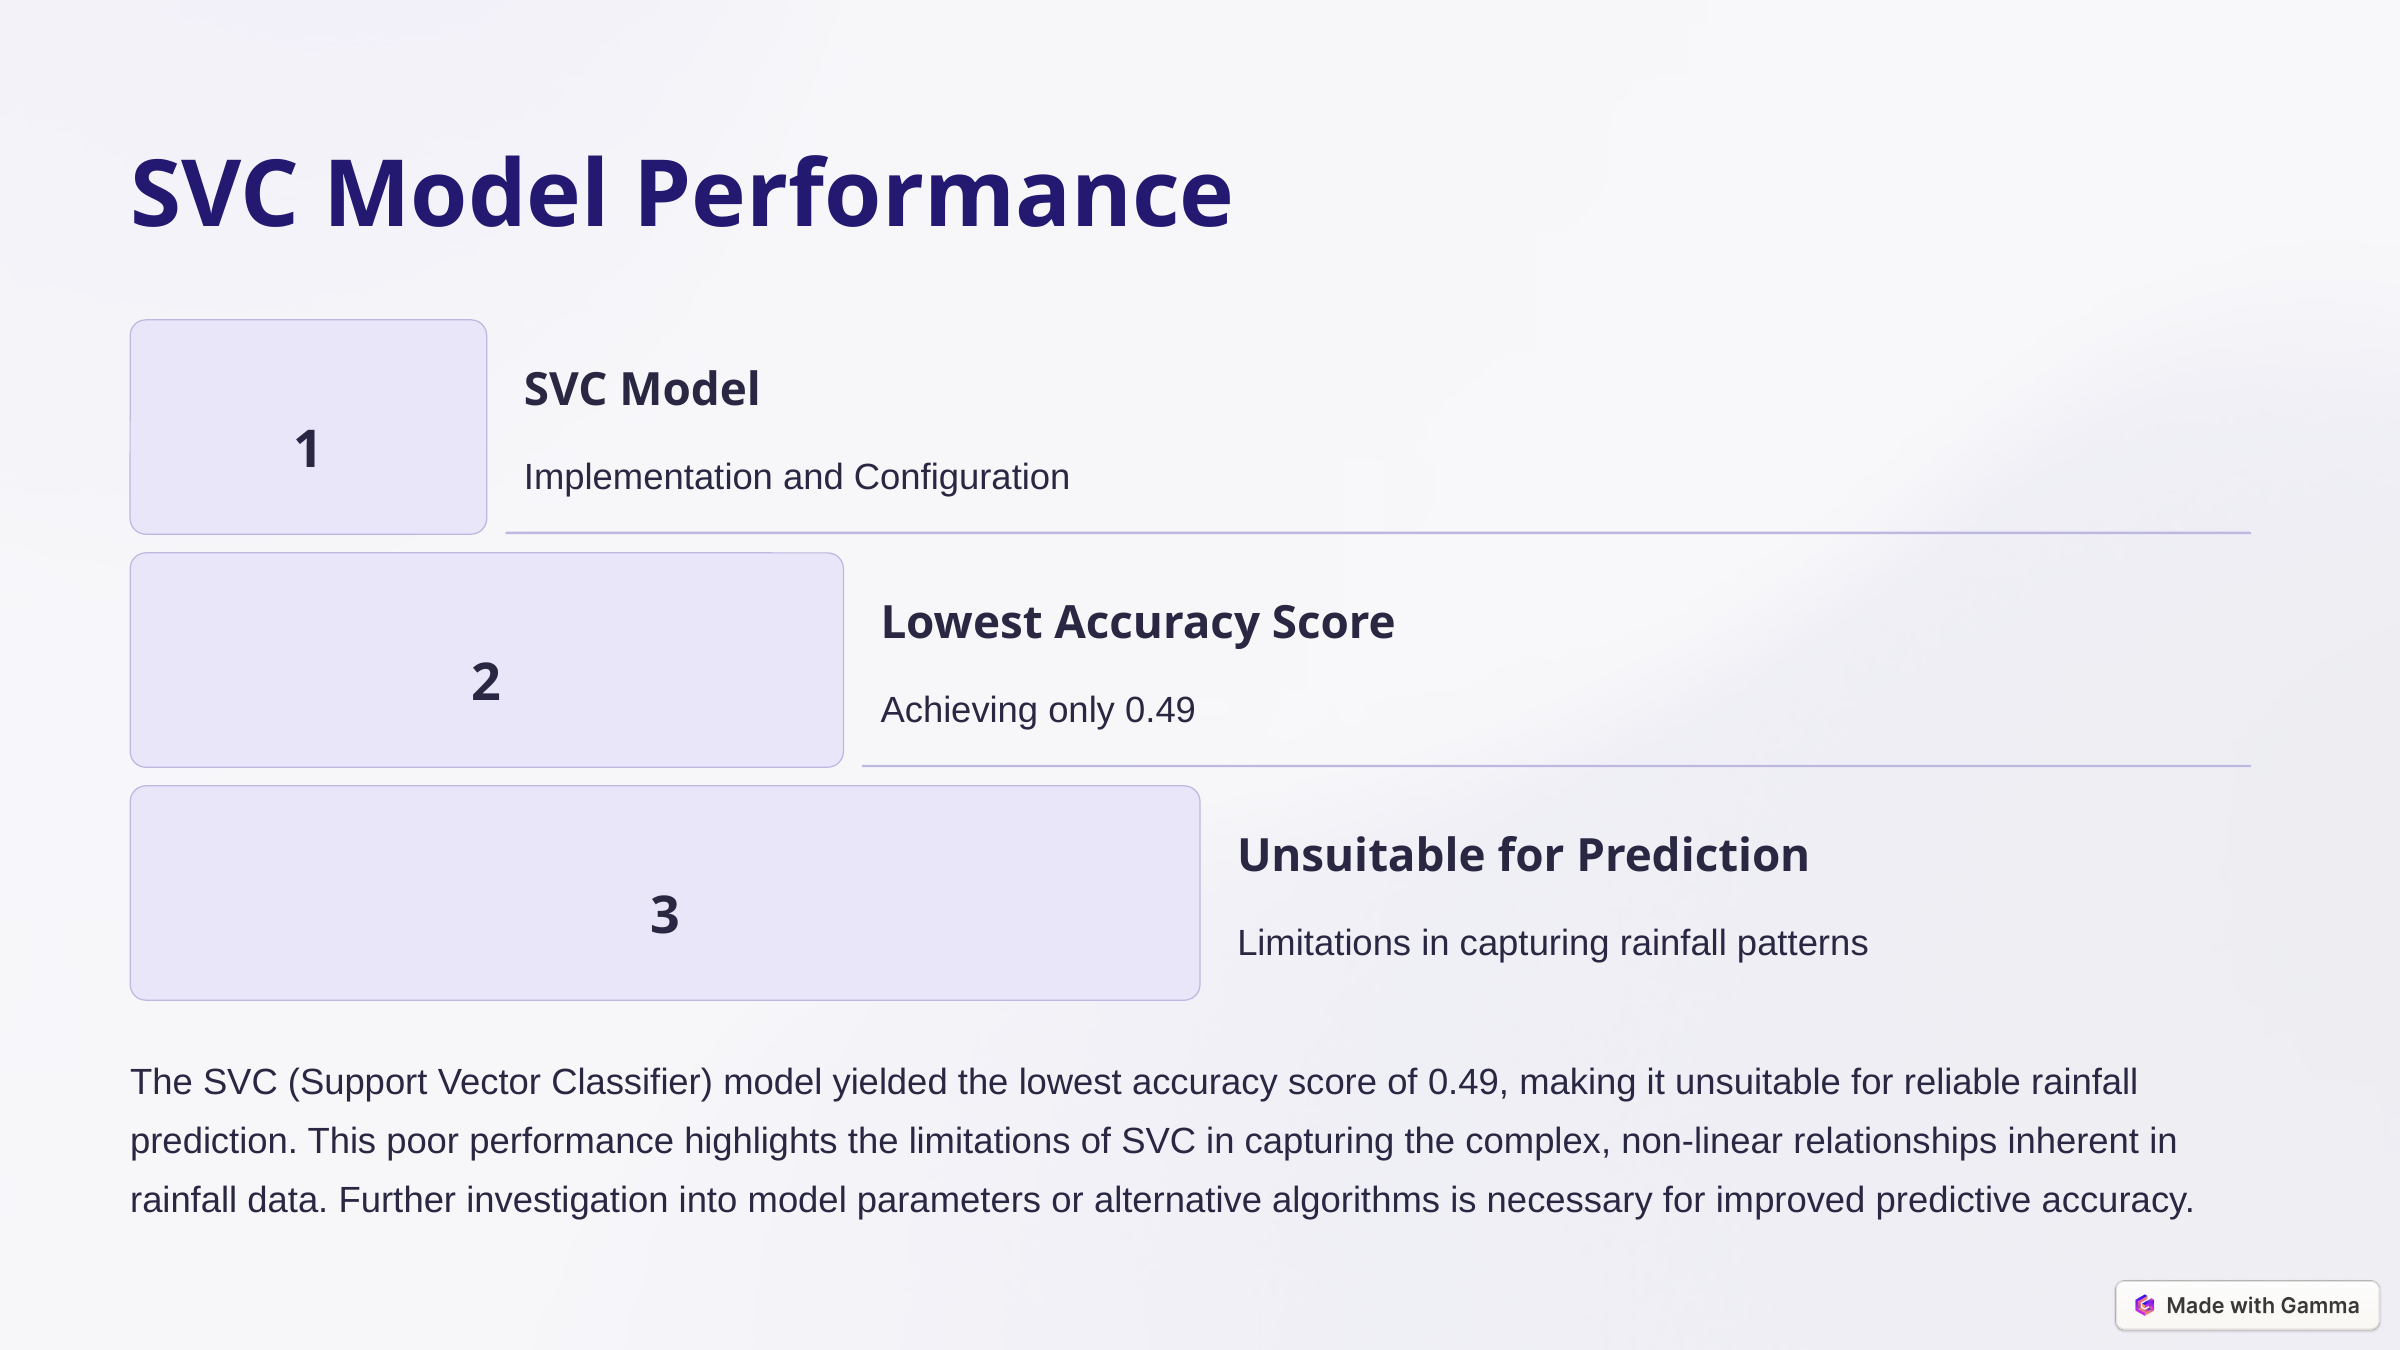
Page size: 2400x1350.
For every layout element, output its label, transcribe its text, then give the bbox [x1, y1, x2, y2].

text_box Limitations in capturing rainfall patterns [1237, 903, 1883, 963]
text_box [130, 552, 844, 768]
text_box Lowest Accuracy Score [880, 590, 1377, 649]
text_box 3 [638, 860, 692, 926]
text_box 1 [282, 394, 335, 460]
text_box [861, 764, 2252, 768]
picture [2106, 1271, 2389, 1339]
text_box Achieving only 0.49 [880, 670, 1377, 730]
text_box Implementation and Configuration [523, 437, 1083, 498]
text_box [130, 319, 487, 535]
text_box 2 [460, 627, 513, 693]
text_box SVC Model Performance [130, 129, 1190, 246]
text_box [505, 531, 2252, 535]
text_box SVC Model [523, 357, 989, 416]
text_box Unsuitable for Prediction [1237, 823, 1781, 882]
text_box [130, 785, 1201, 1001]
text_box The SVC (Support Vector Classifier) model yielded the lowest accuracy score of 0.49, making it unsuitable for reliable rainfall prediction. This poor performance highlights the limitations of SVC in capturing the complex, non-linear relationships inherent in rainfall data. Further investigation into model parameters or alternative algorithms is necessary for improved predictive accuracy. [130, 1042, 2270, 1221]
